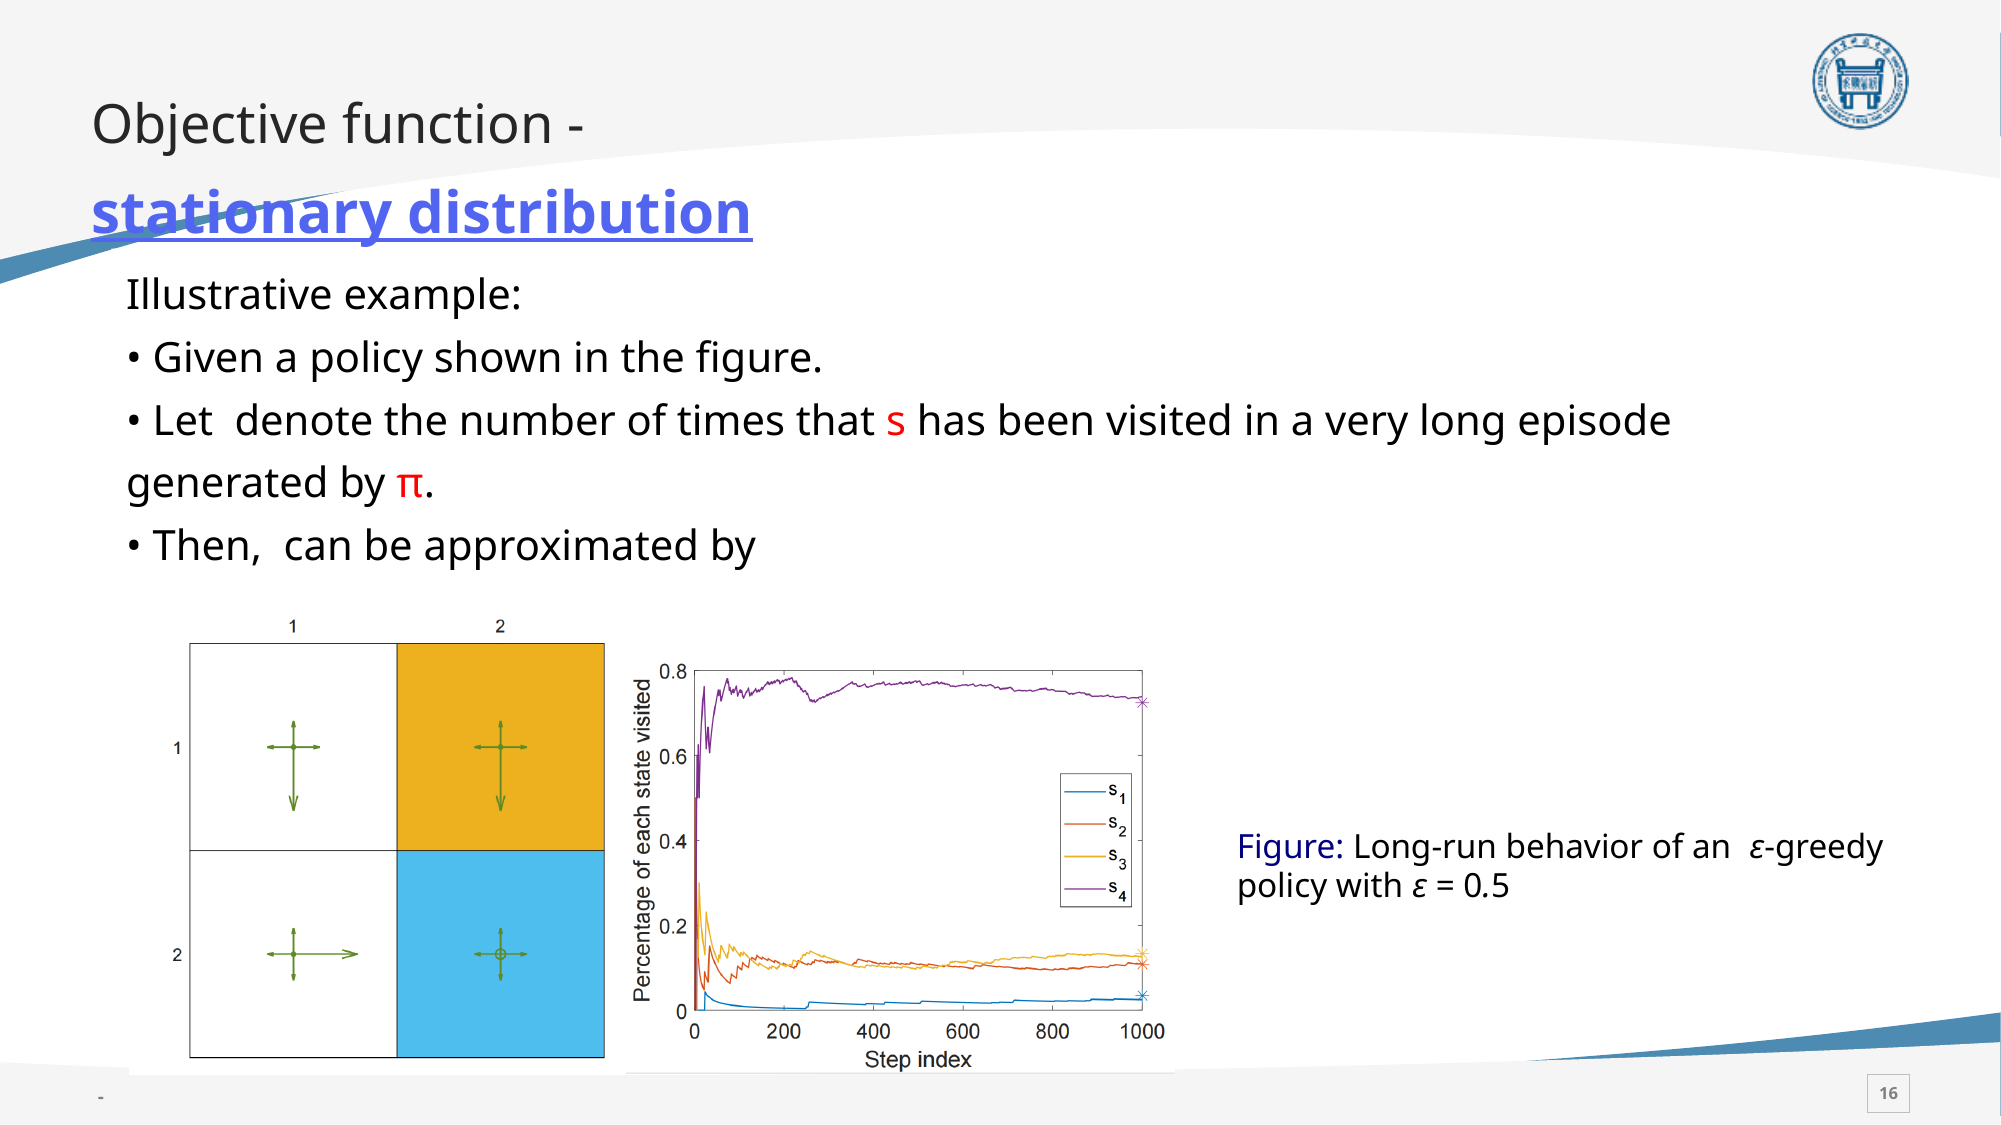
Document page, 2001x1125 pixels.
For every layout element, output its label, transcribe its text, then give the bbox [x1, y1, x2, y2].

text_box Figure: Long-run behavior of an ε-greedy policy with ε = 0.5 [1222, 817, 1936, 912]
title Objective function - stationary distribution [79, 57, 824, 146]
picture [1812, 33, 1909, 130]
picture [129, 607, 1175, 1076]
